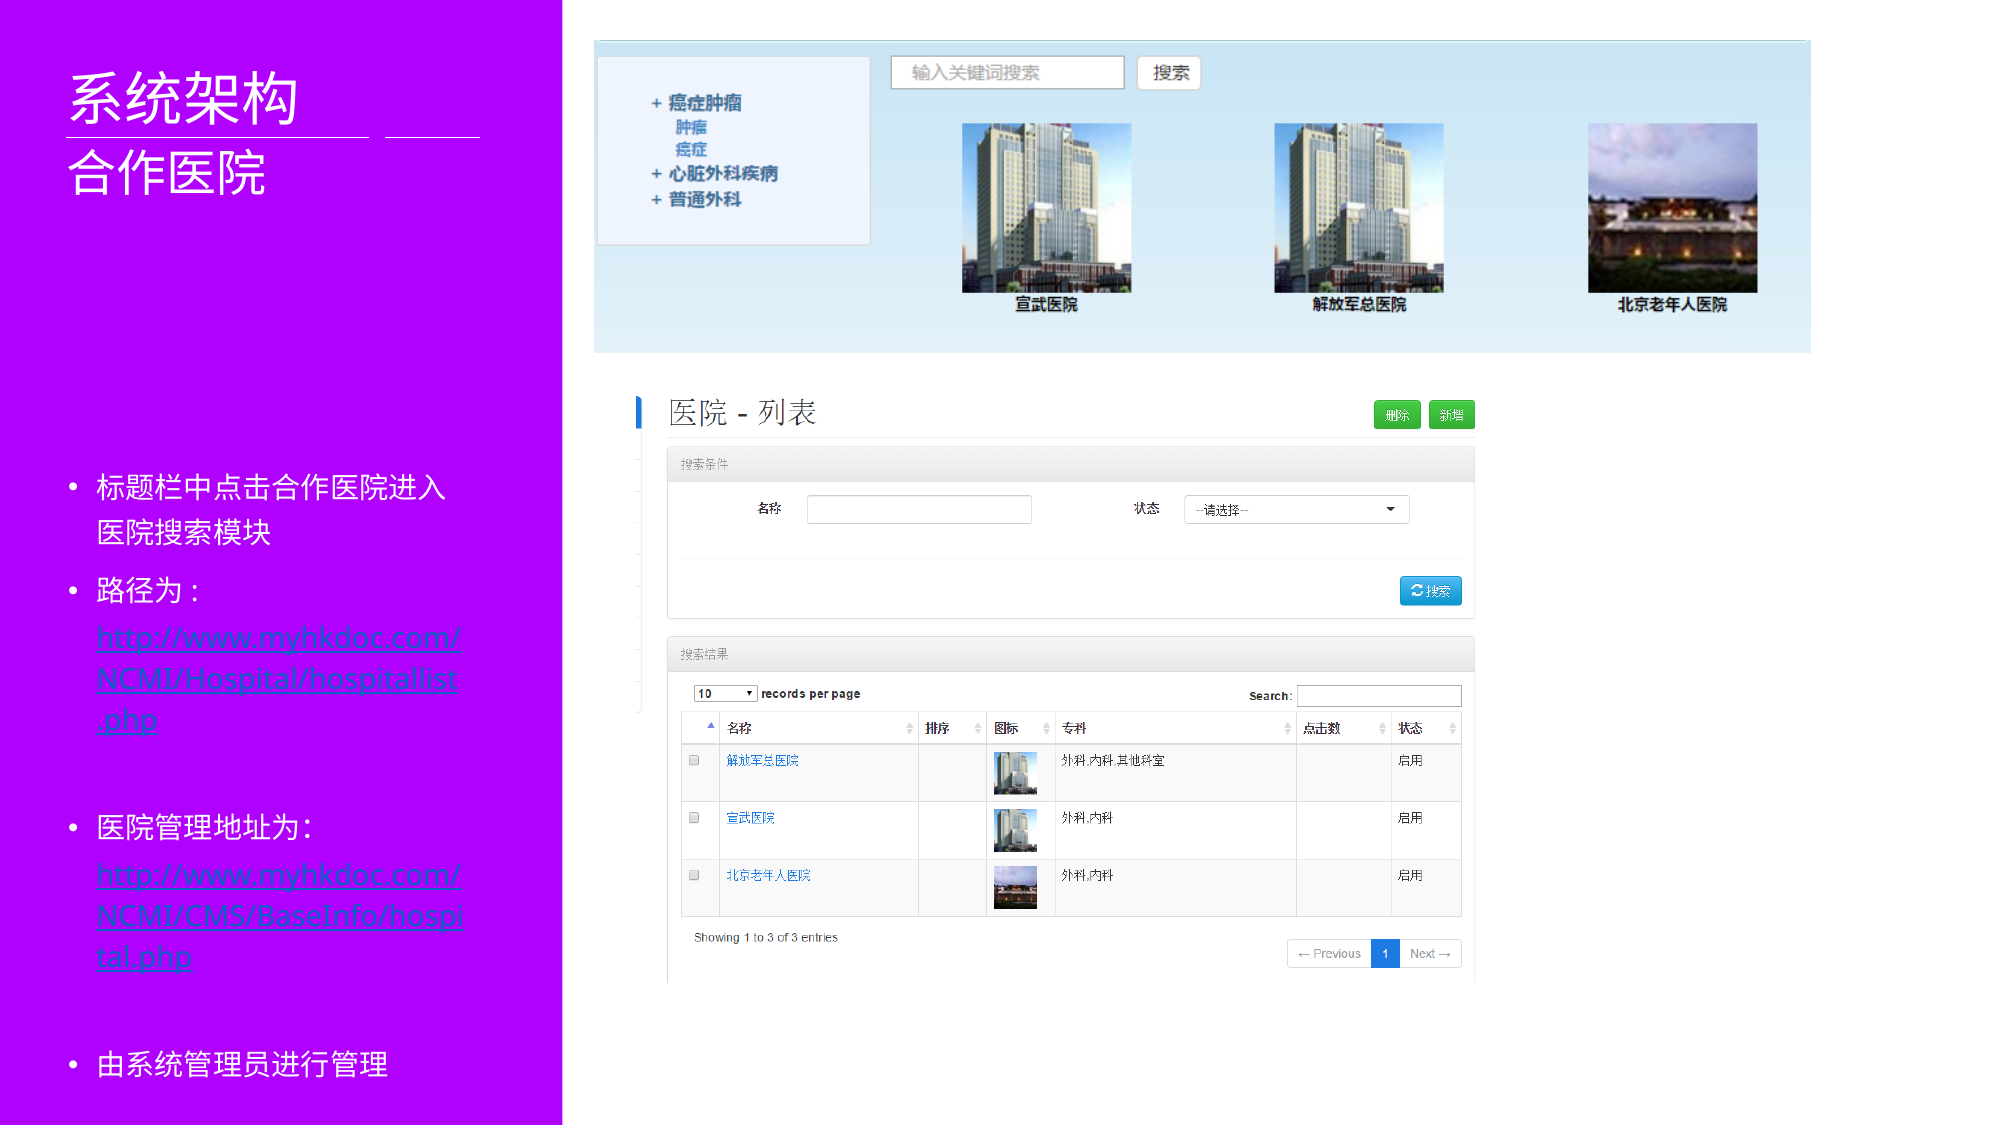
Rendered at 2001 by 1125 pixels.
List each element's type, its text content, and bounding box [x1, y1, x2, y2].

picture [636, 387, 1486, 983]
text_box 标题栏中点击合作医院进入医院搜索模块 路径为: http://www.myhkdoc.com/NCMI/Hospital/hospitallist.php 医院管理地址为：http://www.myhkdoc.com/NCMI/CMS/BaseInfo/hospital.php 由系统管理员进行管理 [53, 451, 481, 983]
list 系统架构 [52, 62, 559, 138]
list 合作医院 [52, 141, 559, 217]
picture [594, 40, 1811, 353]
